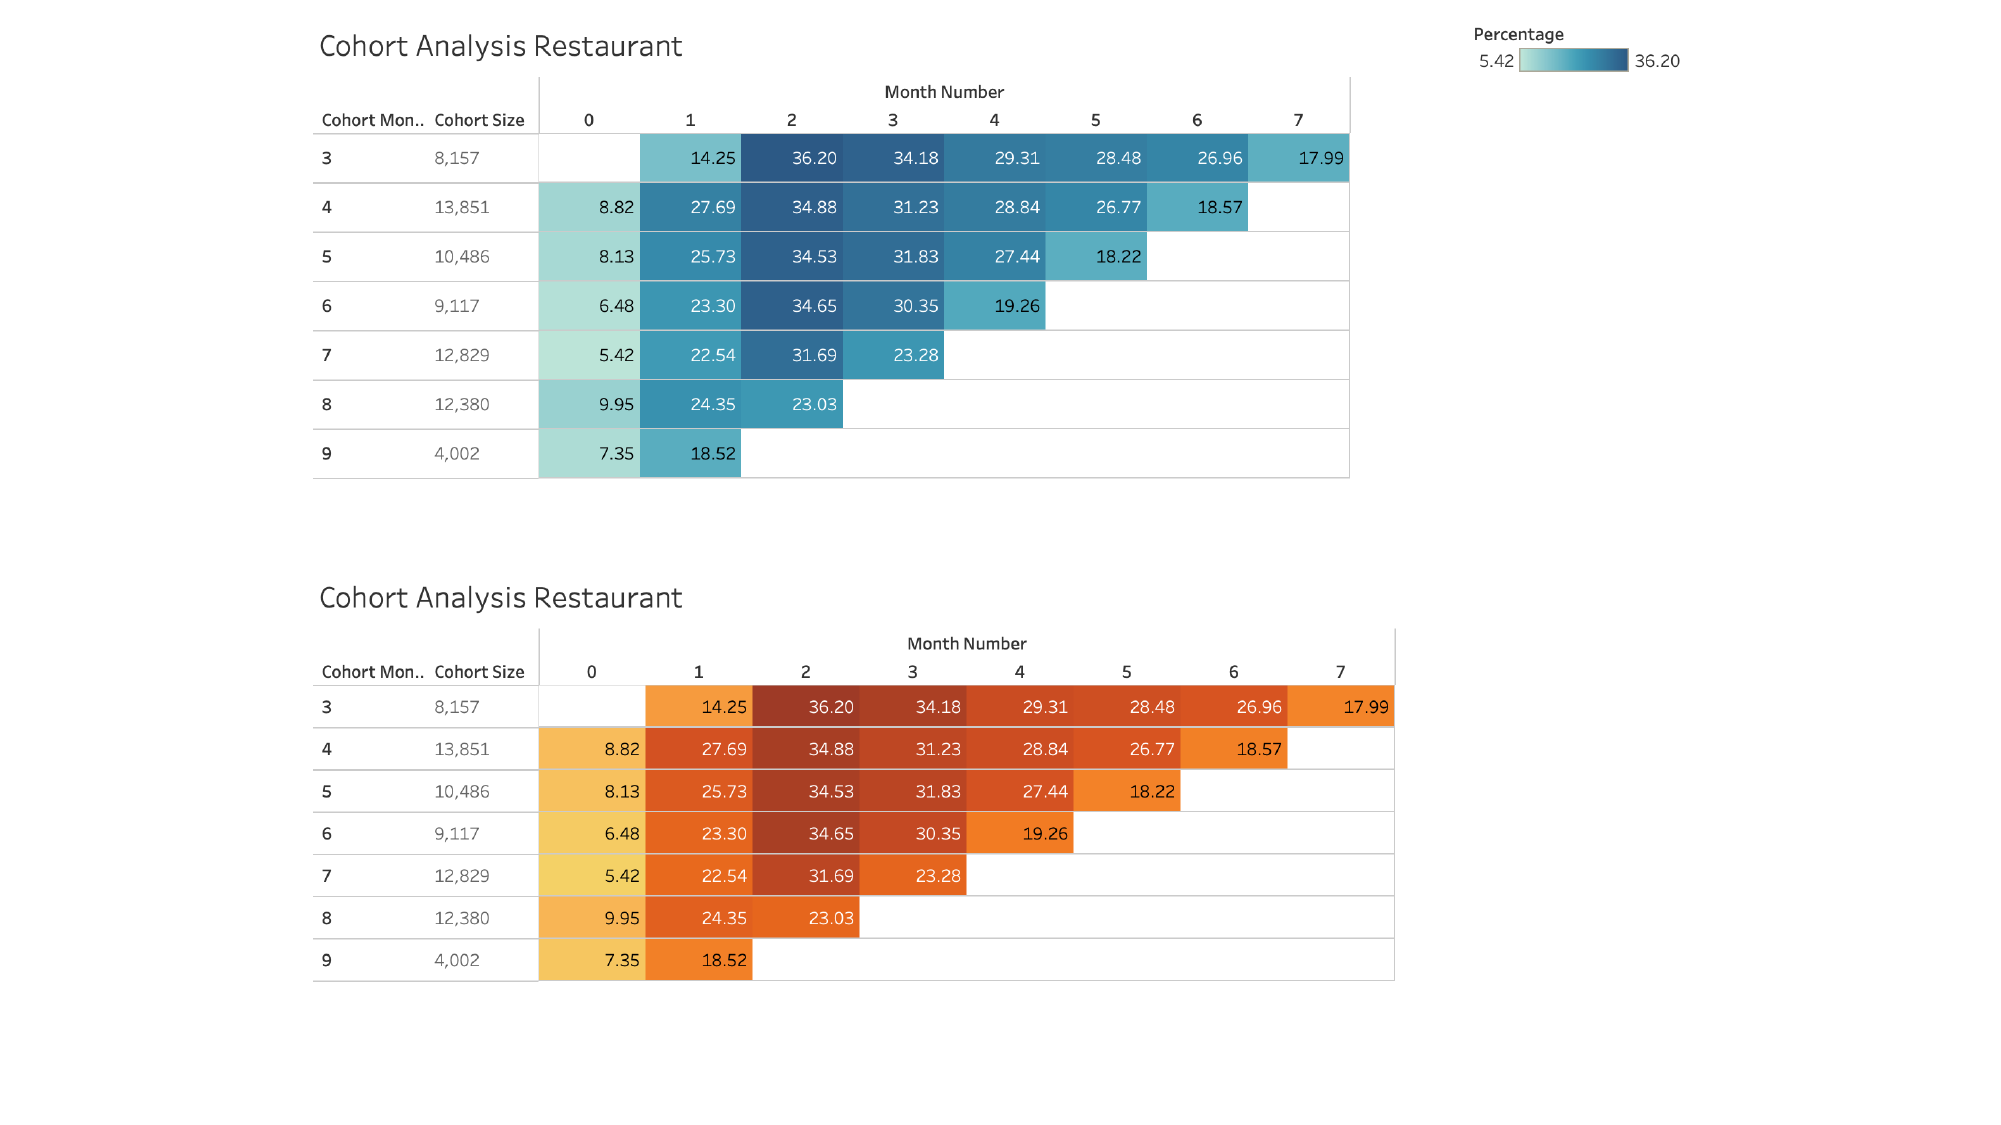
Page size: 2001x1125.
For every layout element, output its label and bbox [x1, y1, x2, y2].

picture [296, 0, 1704, 1125]
